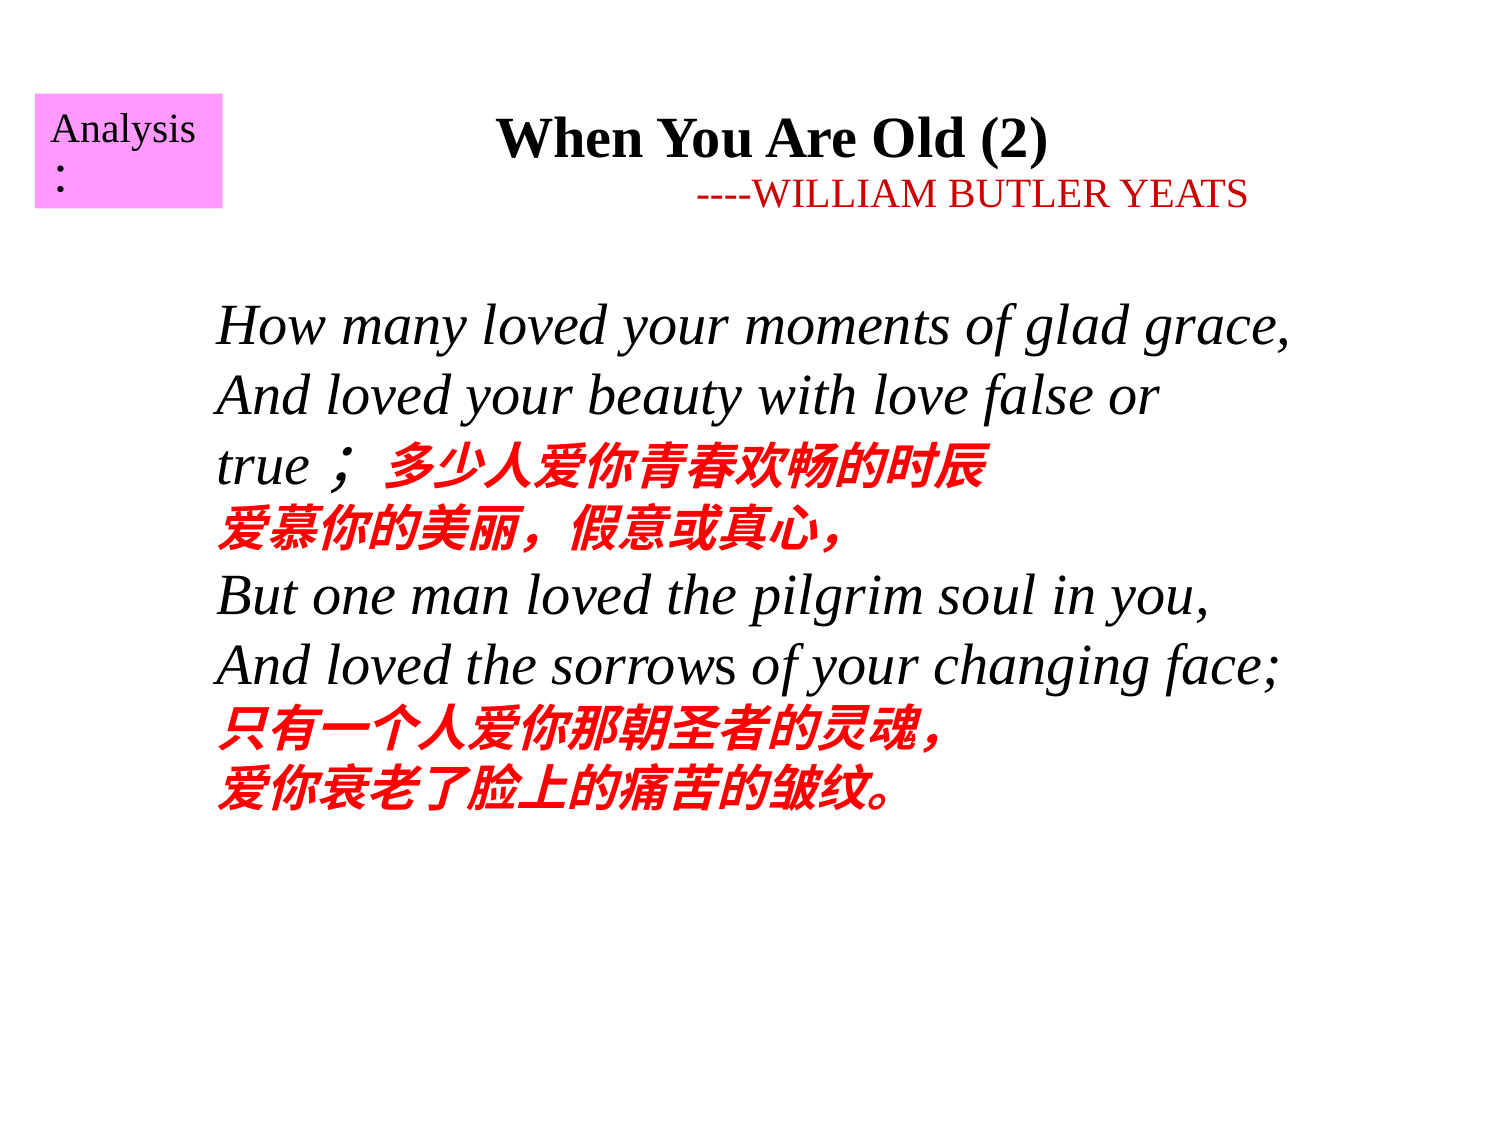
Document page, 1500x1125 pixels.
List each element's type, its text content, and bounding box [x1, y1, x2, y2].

text_box When You Are Old (2) ----WILLIAM BUTLER YEATS [281, 105, 1278, 285]
text_box Analysis： [35, 93, 223, 209]
text_box How many loved your moments of glad grace, And loved your beauty with love false or true；多少人爱你青春欢畅的时辰 爱慕你的美丽，假意或真心， But one man loved the pilgrim soul in you, And loved the sorrows of your changing face;只有一个人爱你那朝圣者的灵魂， 爱你衰老了脸上的痛苦的皱纹。 [201, 278, 1339, 824]
